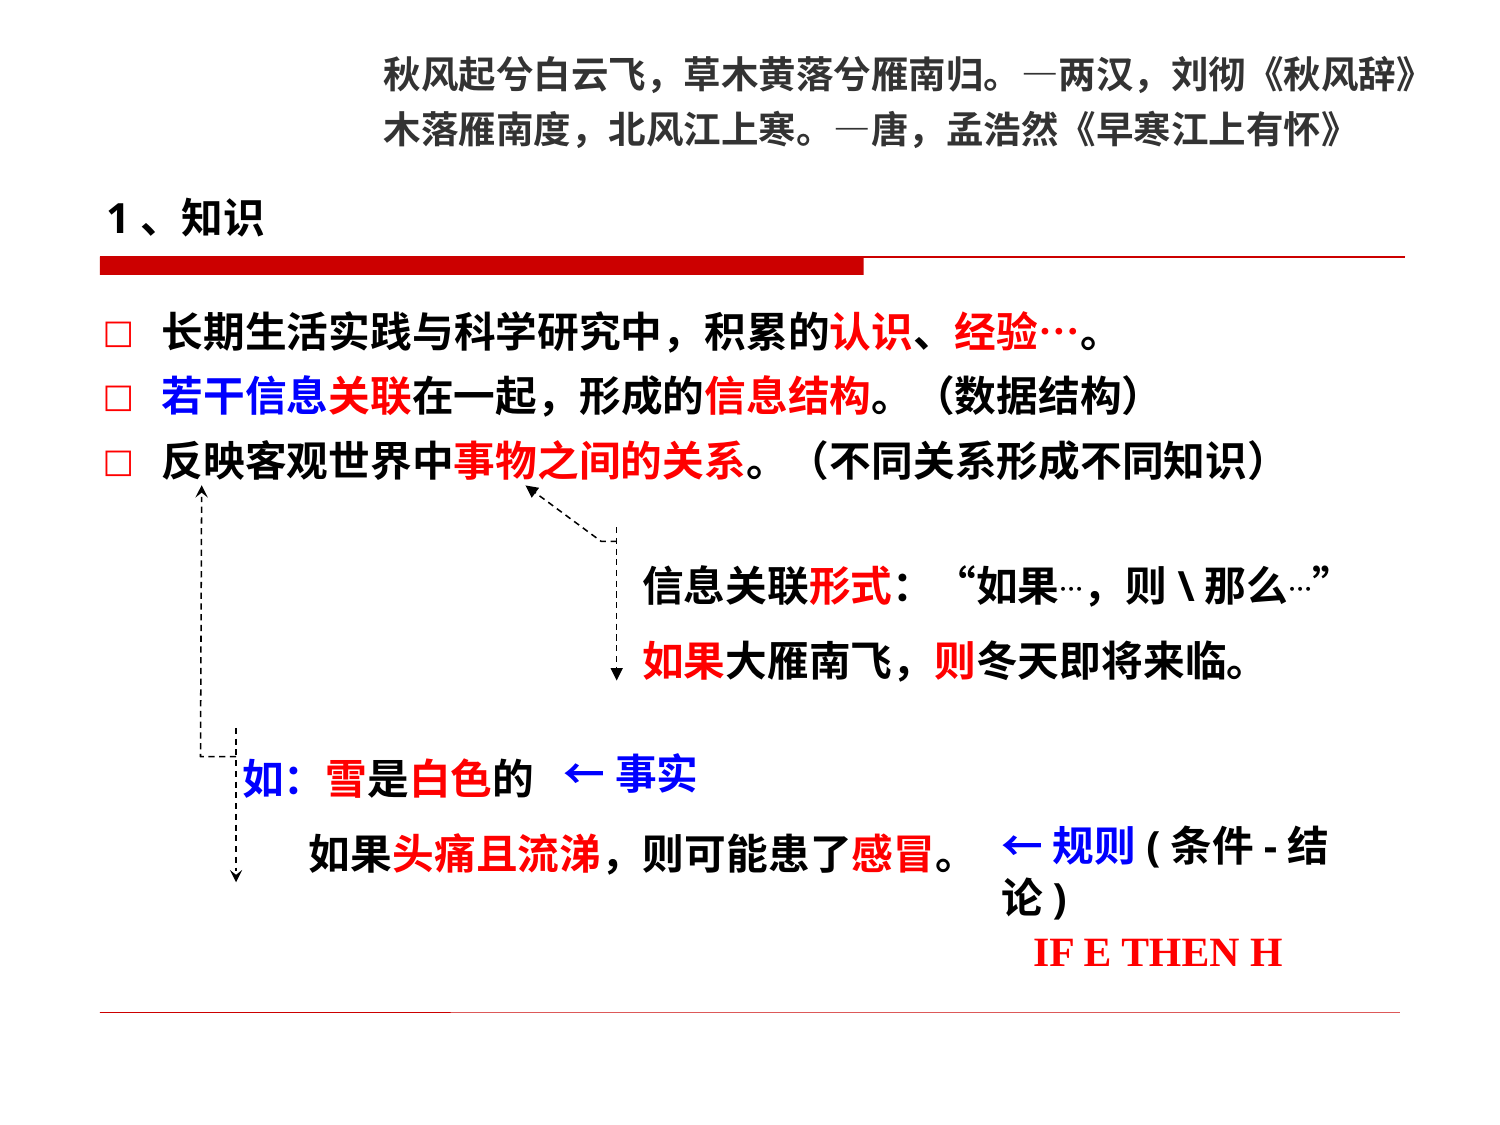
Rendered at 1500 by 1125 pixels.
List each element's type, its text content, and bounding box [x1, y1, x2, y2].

text_box ←规则(条件-结论) IF E THEN H [986, 810, 1388, 982]
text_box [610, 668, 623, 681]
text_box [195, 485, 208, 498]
text_box 如：雪是白色的 如果头痛且流涕，则可能患了感冒。 [229, 728, 998, 883]
text_box 信息关联形式：“如果…，则\那么…” 如果大雁南飞，则冬天即将来临。 [627, 527, 1388, 681]
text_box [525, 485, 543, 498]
text_box 长期生活实践与科学研究中，积累的认识、经验…。 若干信息关联在一起，形成的信息结构。（数据结构） 反映客观世界中事物之间的关系。（不同关系形成不同知识） [102, 290, 1407, 488]
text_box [383, 50, 1447, 152]
text_box 1、知识 [106, 192, 276, 243]
text_box ←事实 [548, 730, 721, 806]
